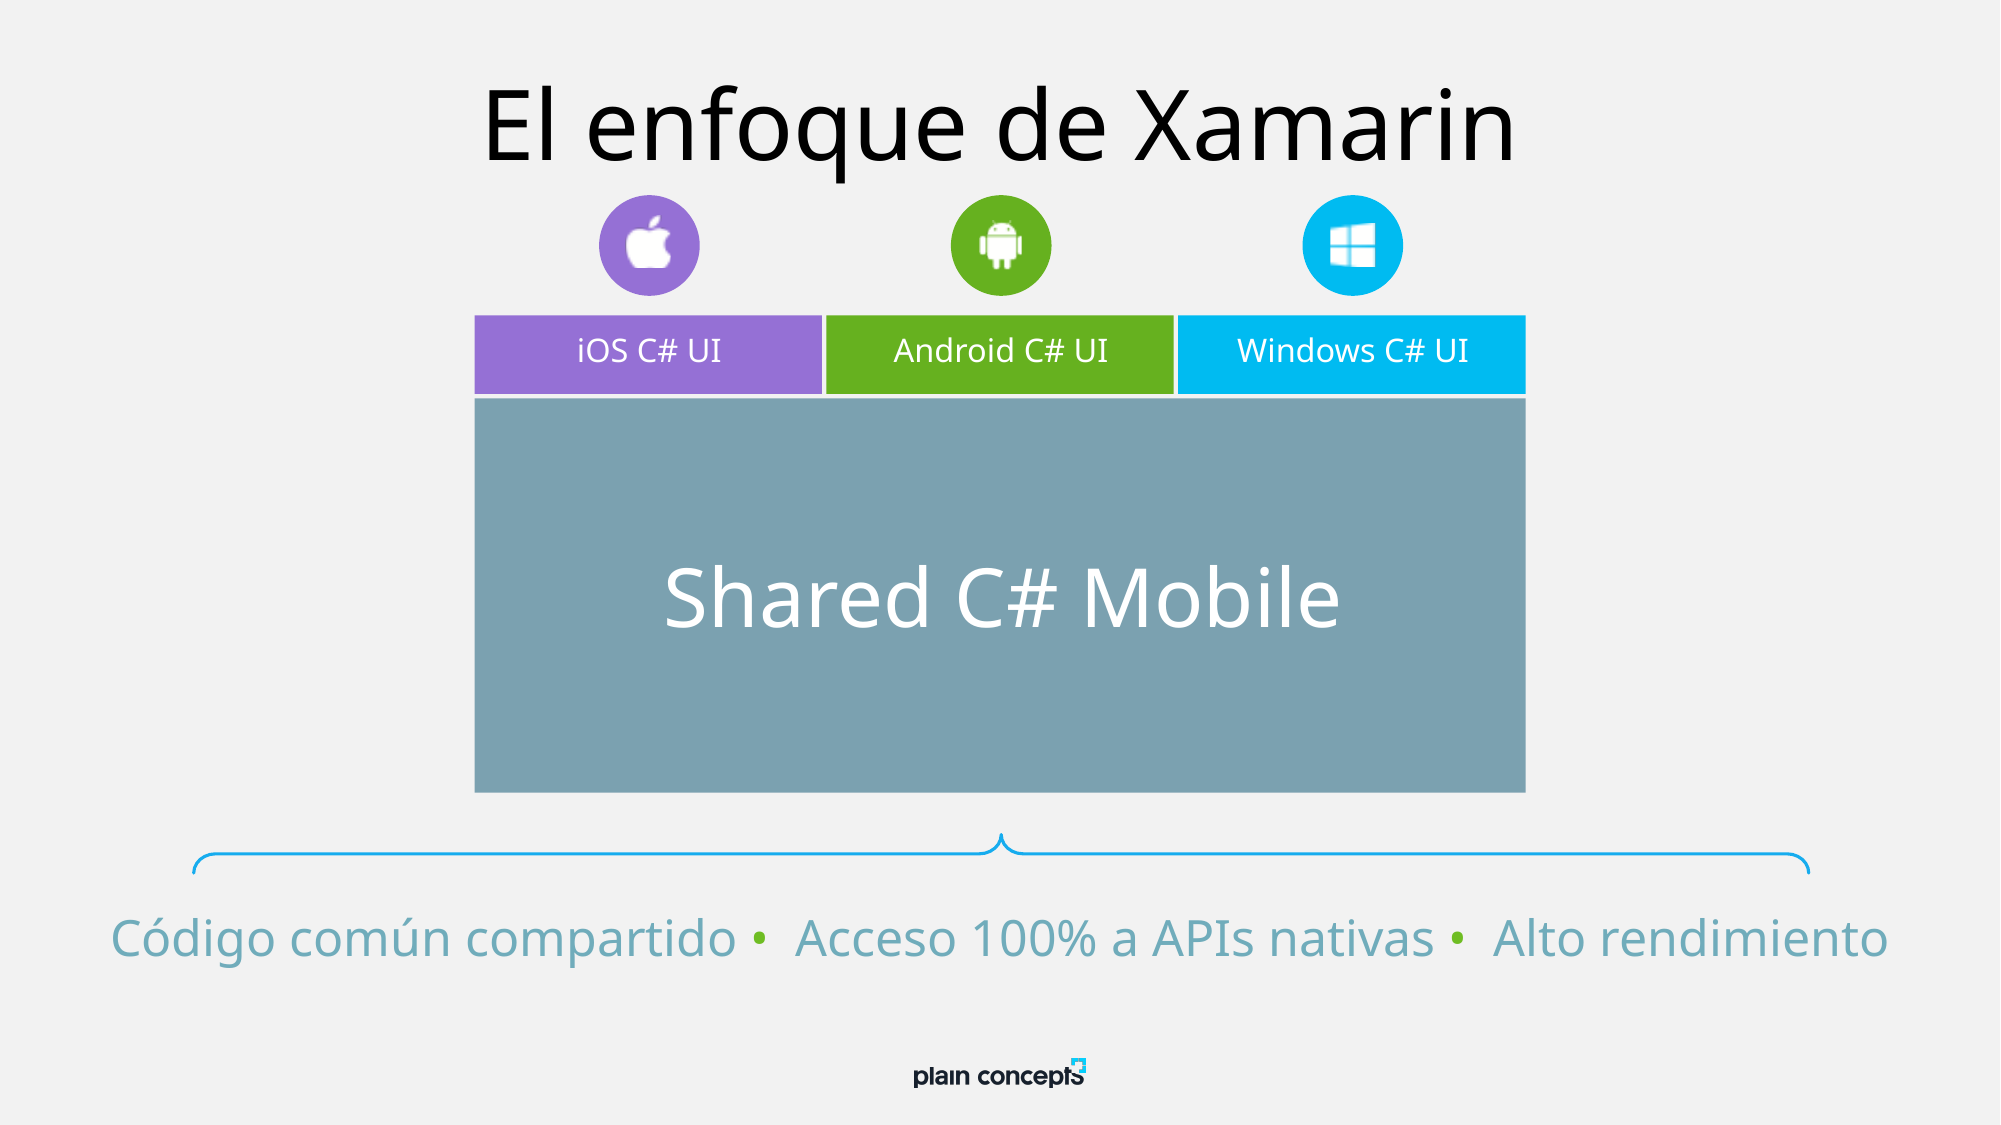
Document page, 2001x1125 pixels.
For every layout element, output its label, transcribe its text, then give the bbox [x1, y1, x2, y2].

picture [914, 1058, 1086, 1088]
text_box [474, 194, 1528, 793]
text_box Código común compartido • Acceso 100% a APIs nativas • Alto rendimiento [68, 883, 1932, 991]
title El enfoque de Xamarin [44, 47, 1956, 196]
text_box [192, 833, 1810, 874]
